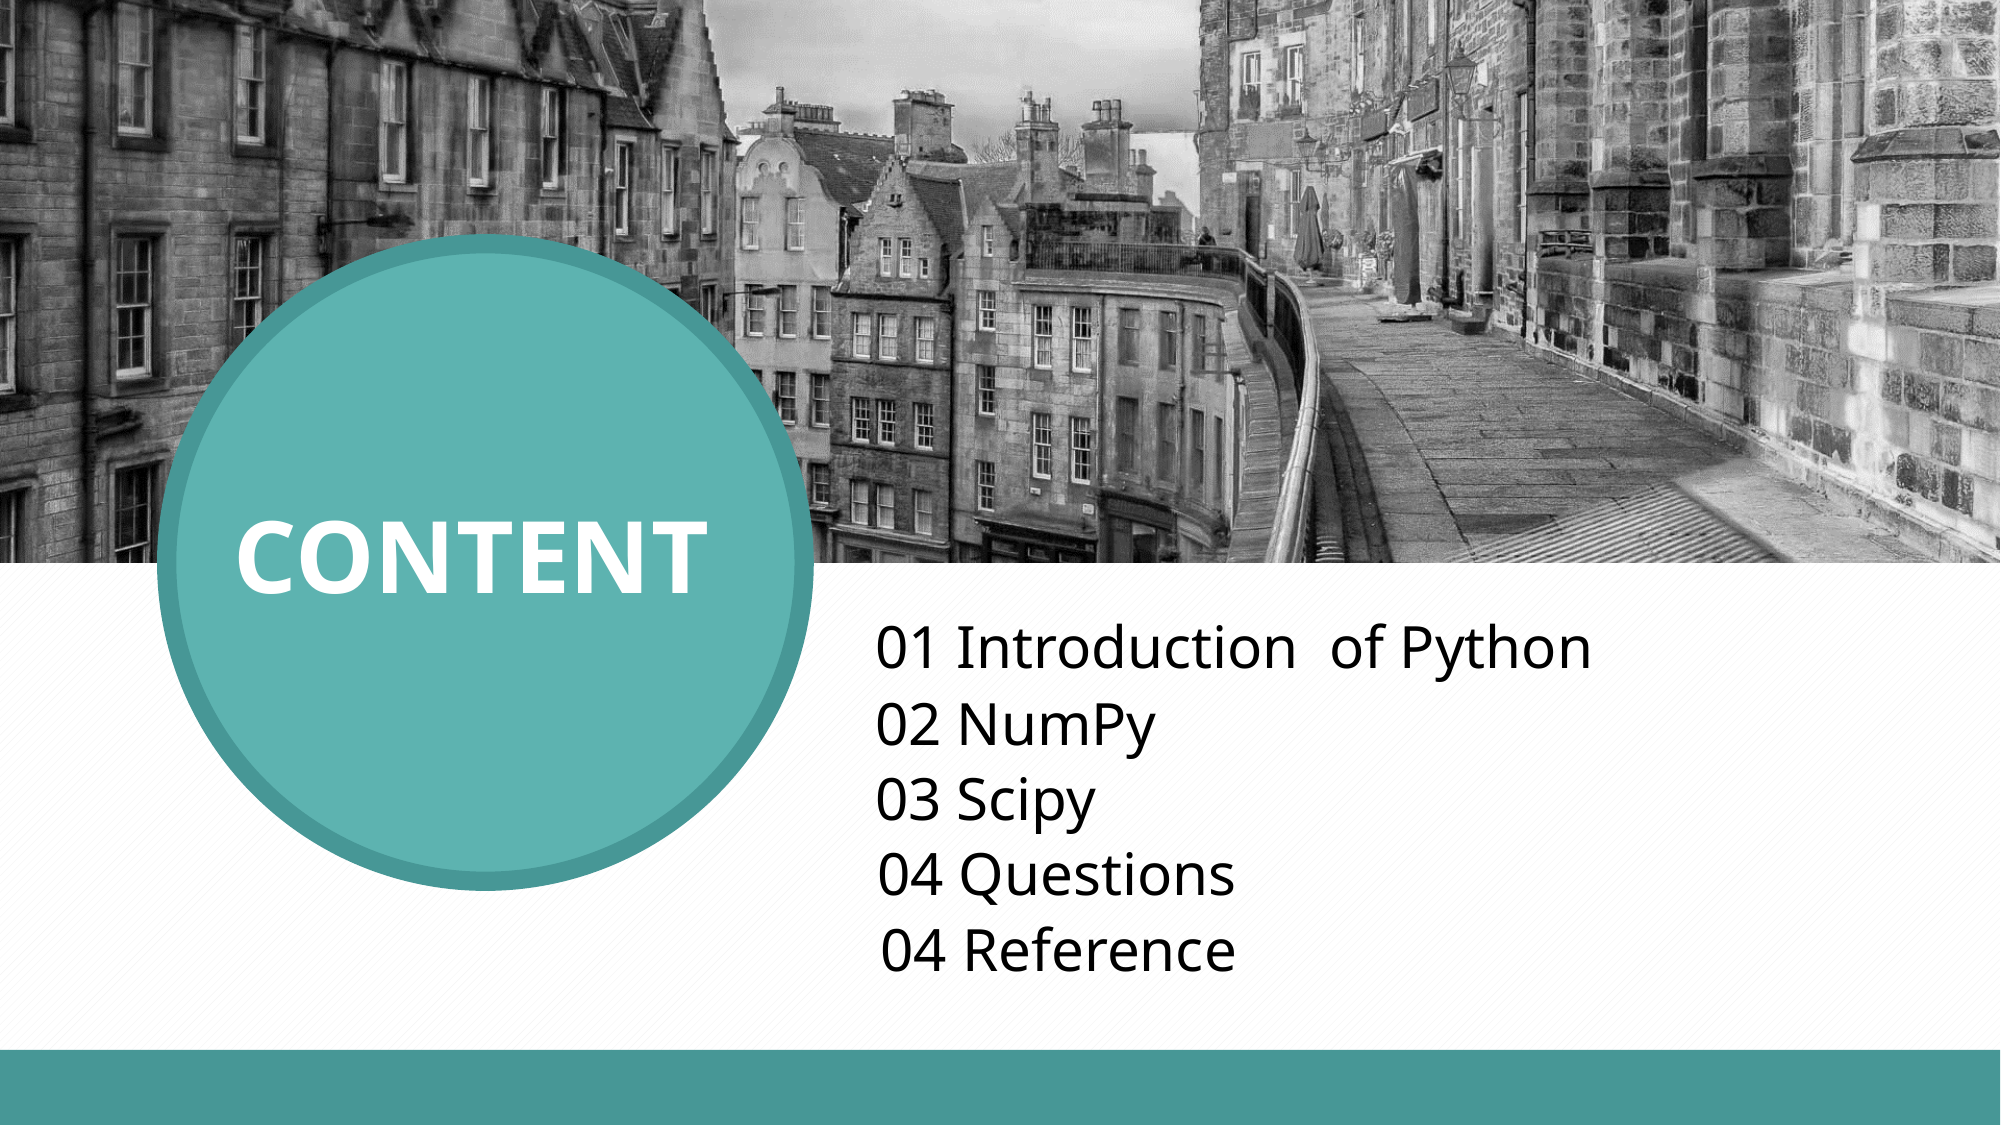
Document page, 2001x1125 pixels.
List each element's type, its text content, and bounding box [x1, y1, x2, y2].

list 03 Scipy [860, 764, 1381, 840]
list 01 Introduction of Python [860, 611, 1775, 688]
list CONTENT [195, 499, 748, 650]
list 04 Reference [866, 913, 1387, 990]
picture [0, 0, 2000, 563]
list 04 Questions [862, 837, 1383, 915]
list 02 NumPy [860, 687, 1381, 764]
